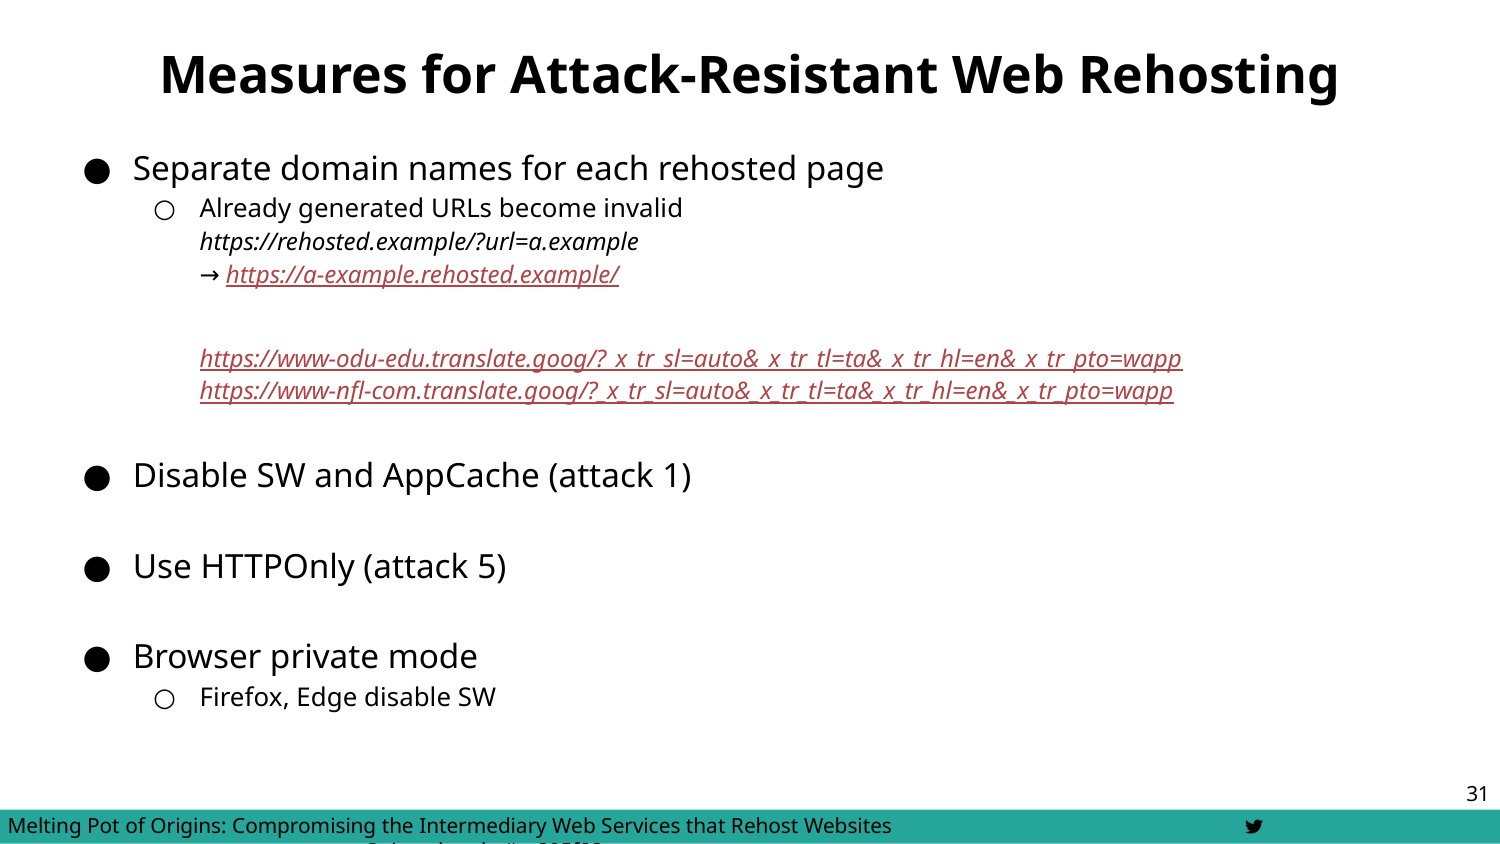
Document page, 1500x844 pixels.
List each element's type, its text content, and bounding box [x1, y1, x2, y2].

list Separate domain names for each rehosted page Already generated URLs become invalid https://rehosted.example/?url=a.example → https://a-example.rehosted.example/ https://www-odu-edu.translate.goog/?_x_tr_sl=auto&_x_tr_tl=ta&_x_tr_hl=en&_x_tr_pto=wapp https://www-nfl-com.translate.goog/?_x_tr_sl=auto&_x_tr_tl=ta&_x_tr_hl=en&_x_tr_pto=wapp Disable SW and AppCache (attack 1) Use HTTPOnly (attack 5) Browser private mode Firefox, Edge disable SW [51, 129, 1449, 736]
slide_number ‹#› [1414, 761, 1500, 826]
title Measures for Attack-Resistant Web Rehosting [0, 23, 1500, 124]
picture [1245, 818, 1263, 835]
